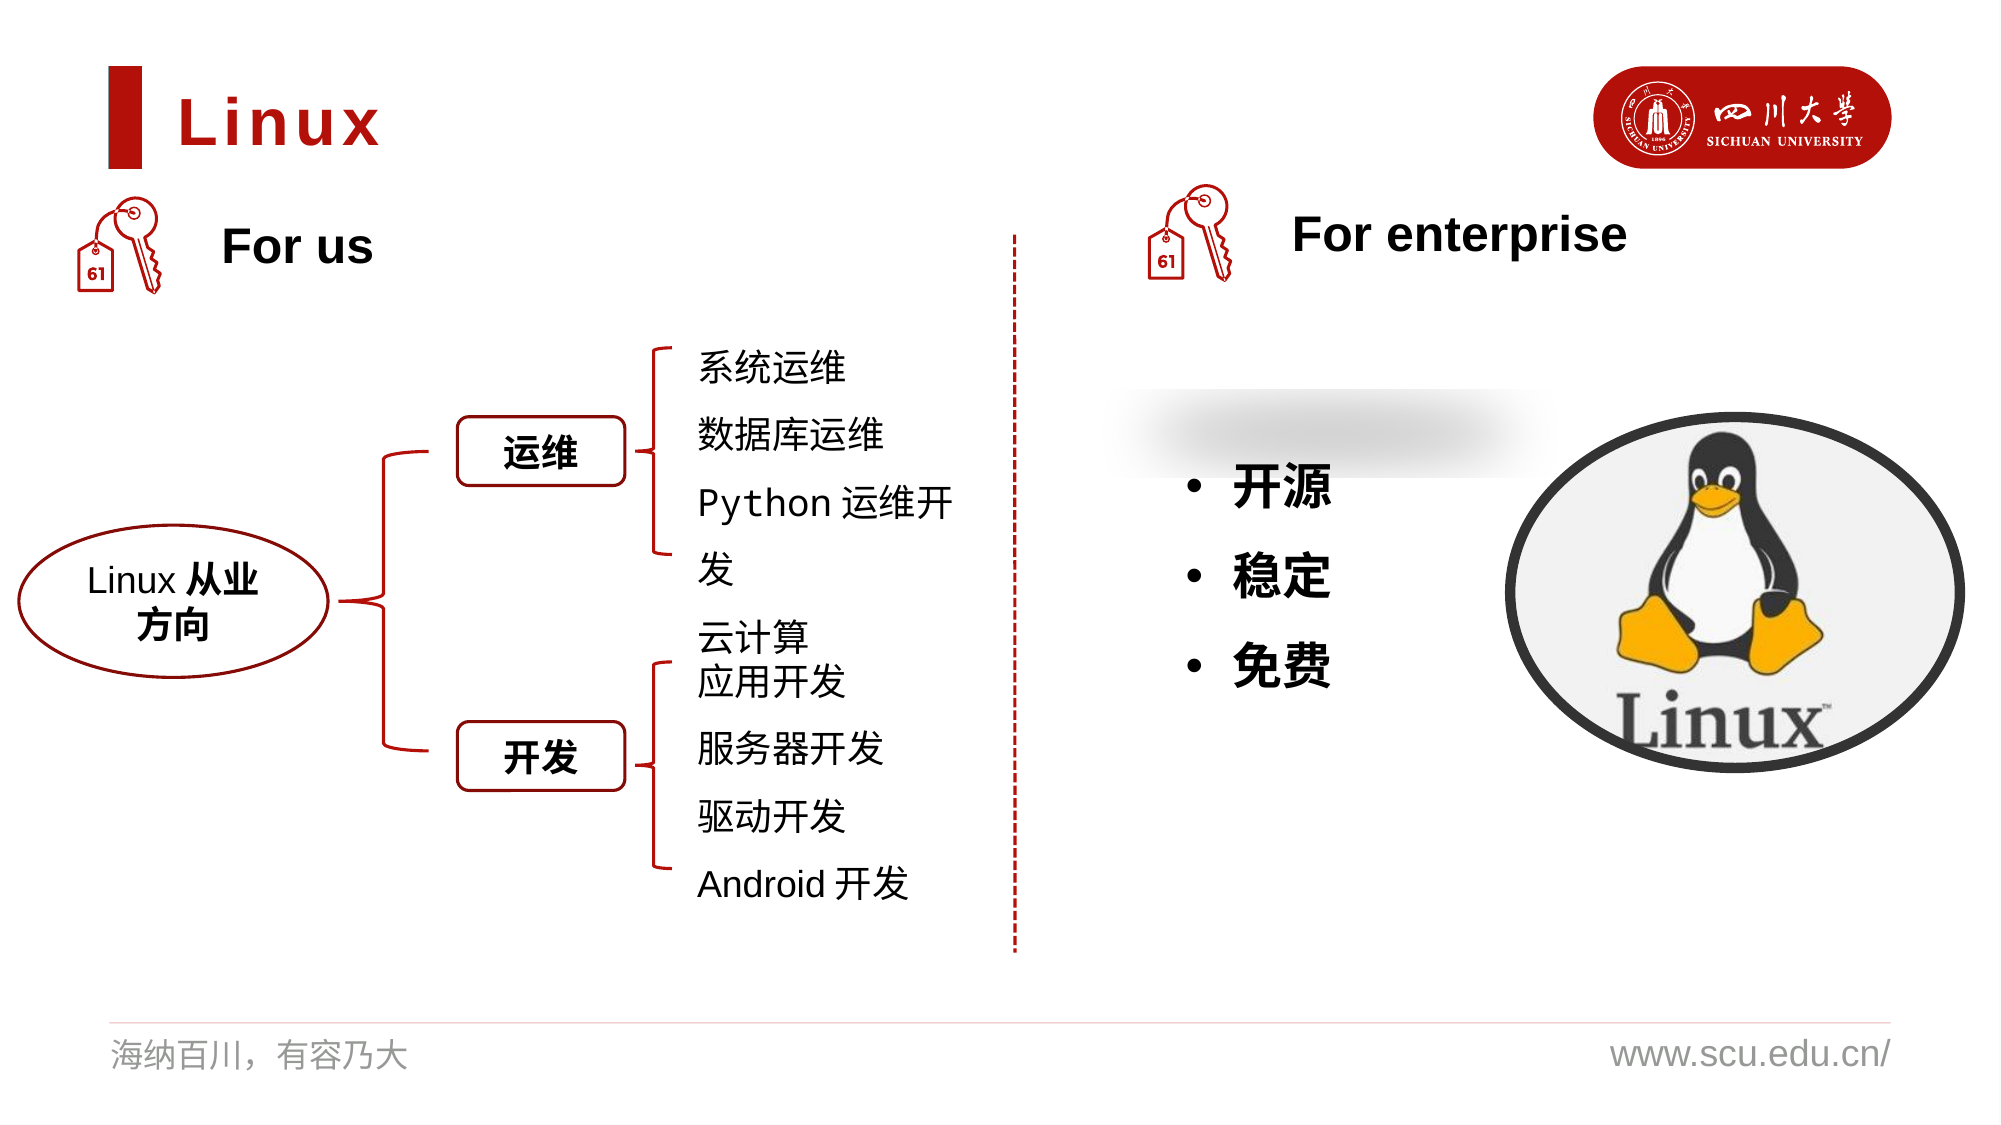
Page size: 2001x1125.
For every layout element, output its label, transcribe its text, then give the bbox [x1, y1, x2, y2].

text_box [635, 661, 673, 870]
text_box [338, 450, 429, 752]
text_box [1146, 183, 1234, 284]
text_box 开发 [456, 720, 626, 792]
text_box 运维 [456, 415, 626, 487]
picture [1510, 416, 1960, 768]
text_box For enterprise [1277, 194, 1694, 269]
text_box 开源 稳定 免费 [1170, 478, 1412, 703]
text_box [76, 195, 163, 296]
text_box 应用开发 服务器开发 驱动开发 Android开发 [682, 628, 971, 913]
text_box [635, 347, 673, 556]
text_box For us [206, 206, 469, 282]
list Linux [162, 71, 1503, 168]
text_box 系统运维 数据库运维 Python运维开发 云计算 [682, 313, 1000, 667]
text_box Linux从业方向 [17, 524, 330, 679]
